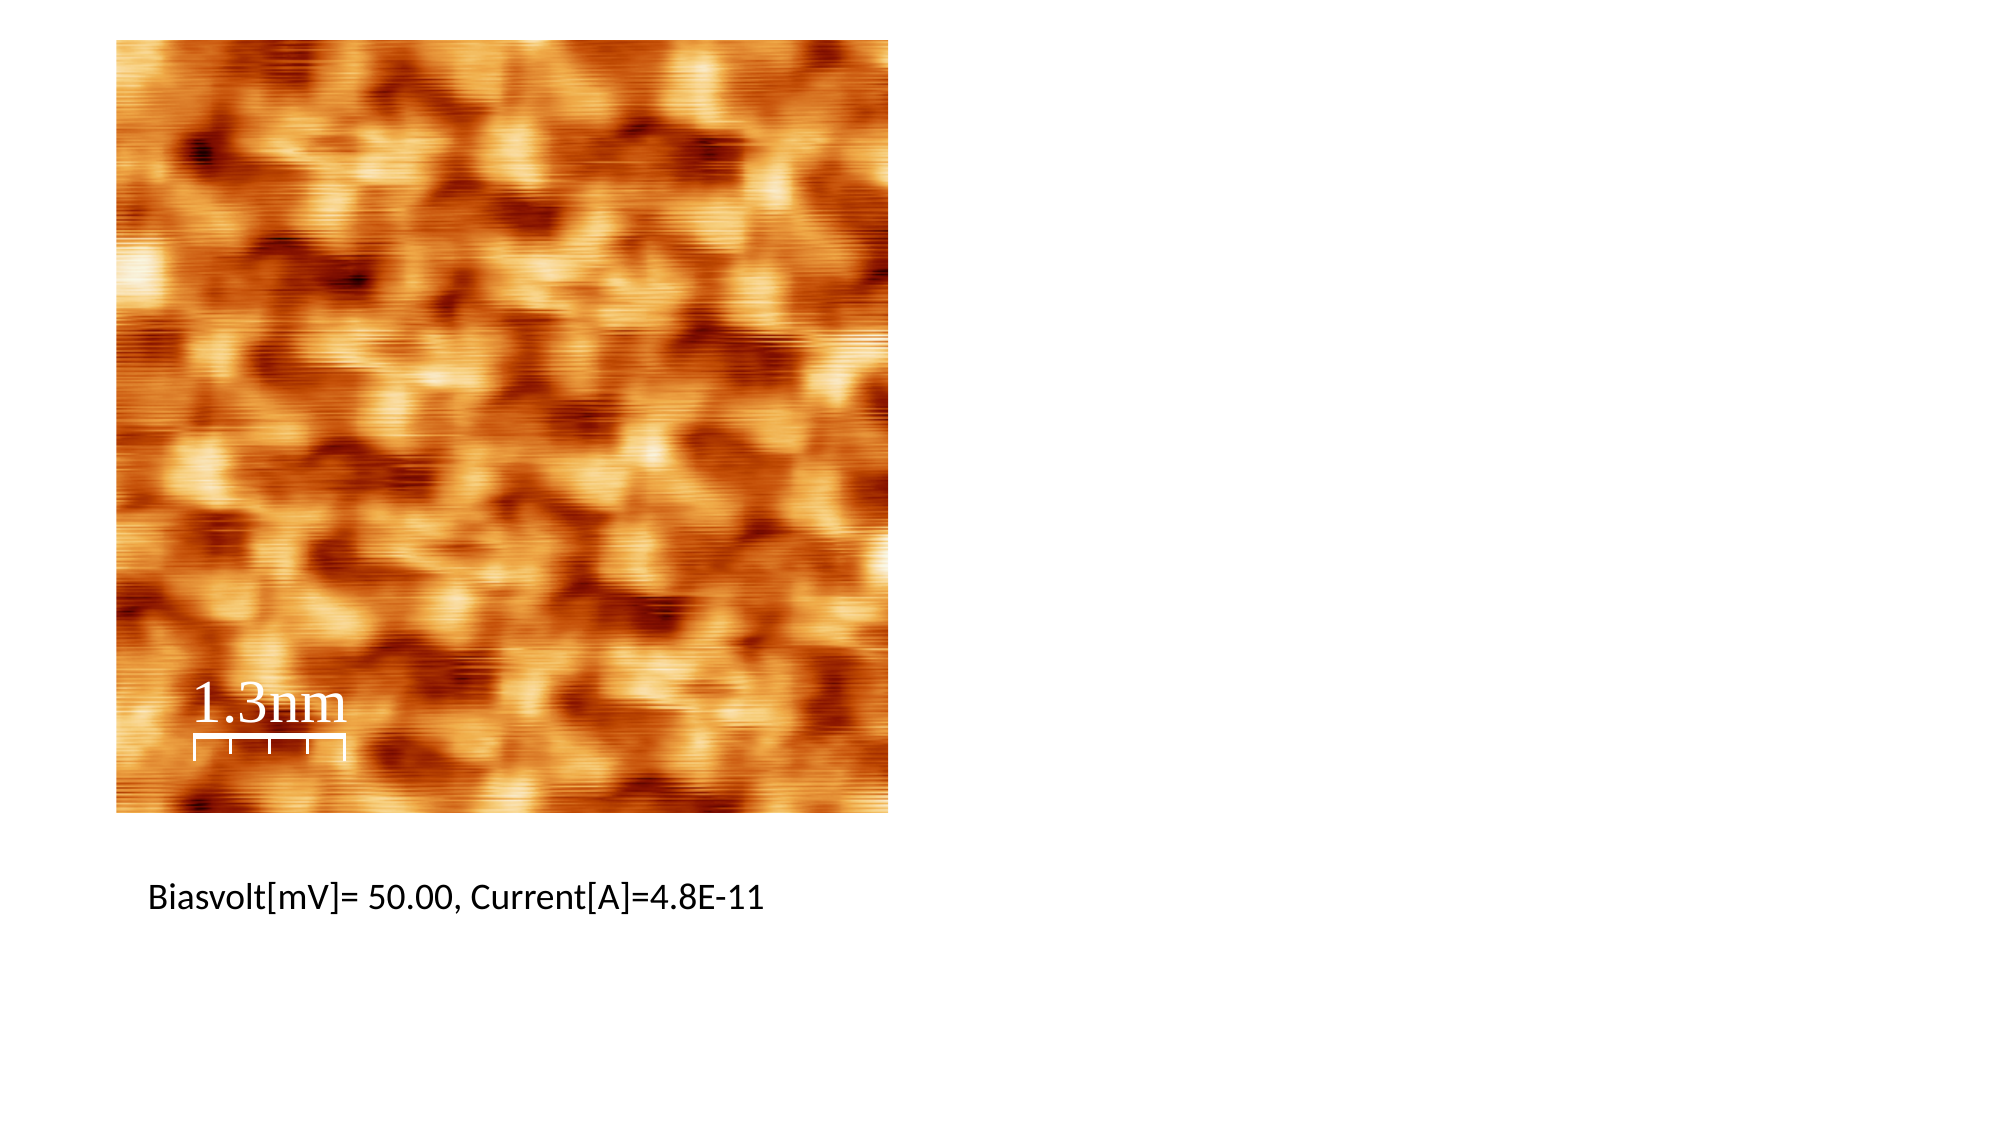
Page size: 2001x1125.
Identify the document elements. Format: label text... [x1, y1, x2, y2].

text_box Biasvolt[mV]= 50.00, Current[A]=4.8E-11 [133, 864, 856, 970]
picture [116, 40, 889, 813]
